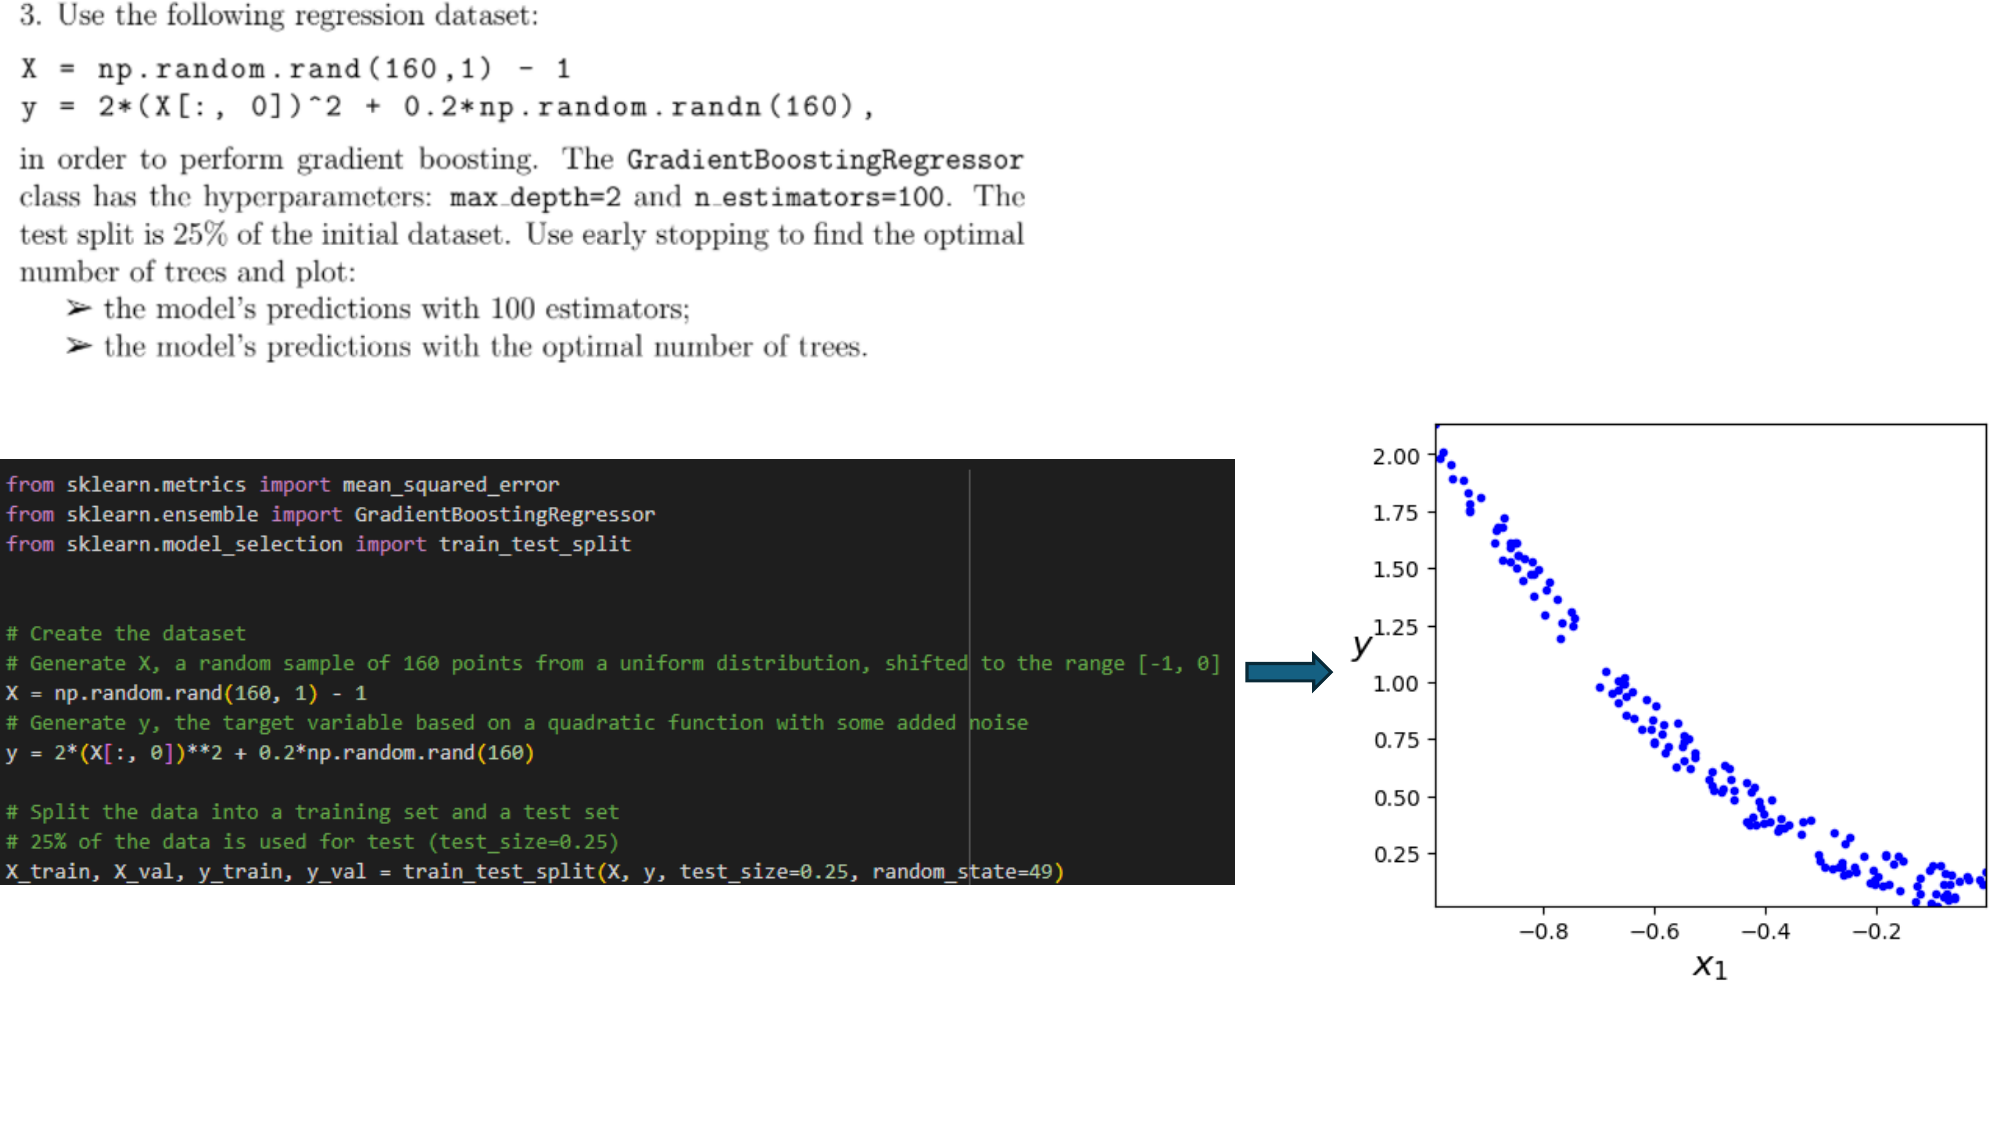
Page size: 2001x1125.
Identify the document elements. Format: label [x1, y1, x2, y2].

text_box [1245, 651, 1334, 694]
picture [0, 459, 1236, 886]
picture [1343, 402, 2000, 991]
picture [0, 0, 1036, 368]
